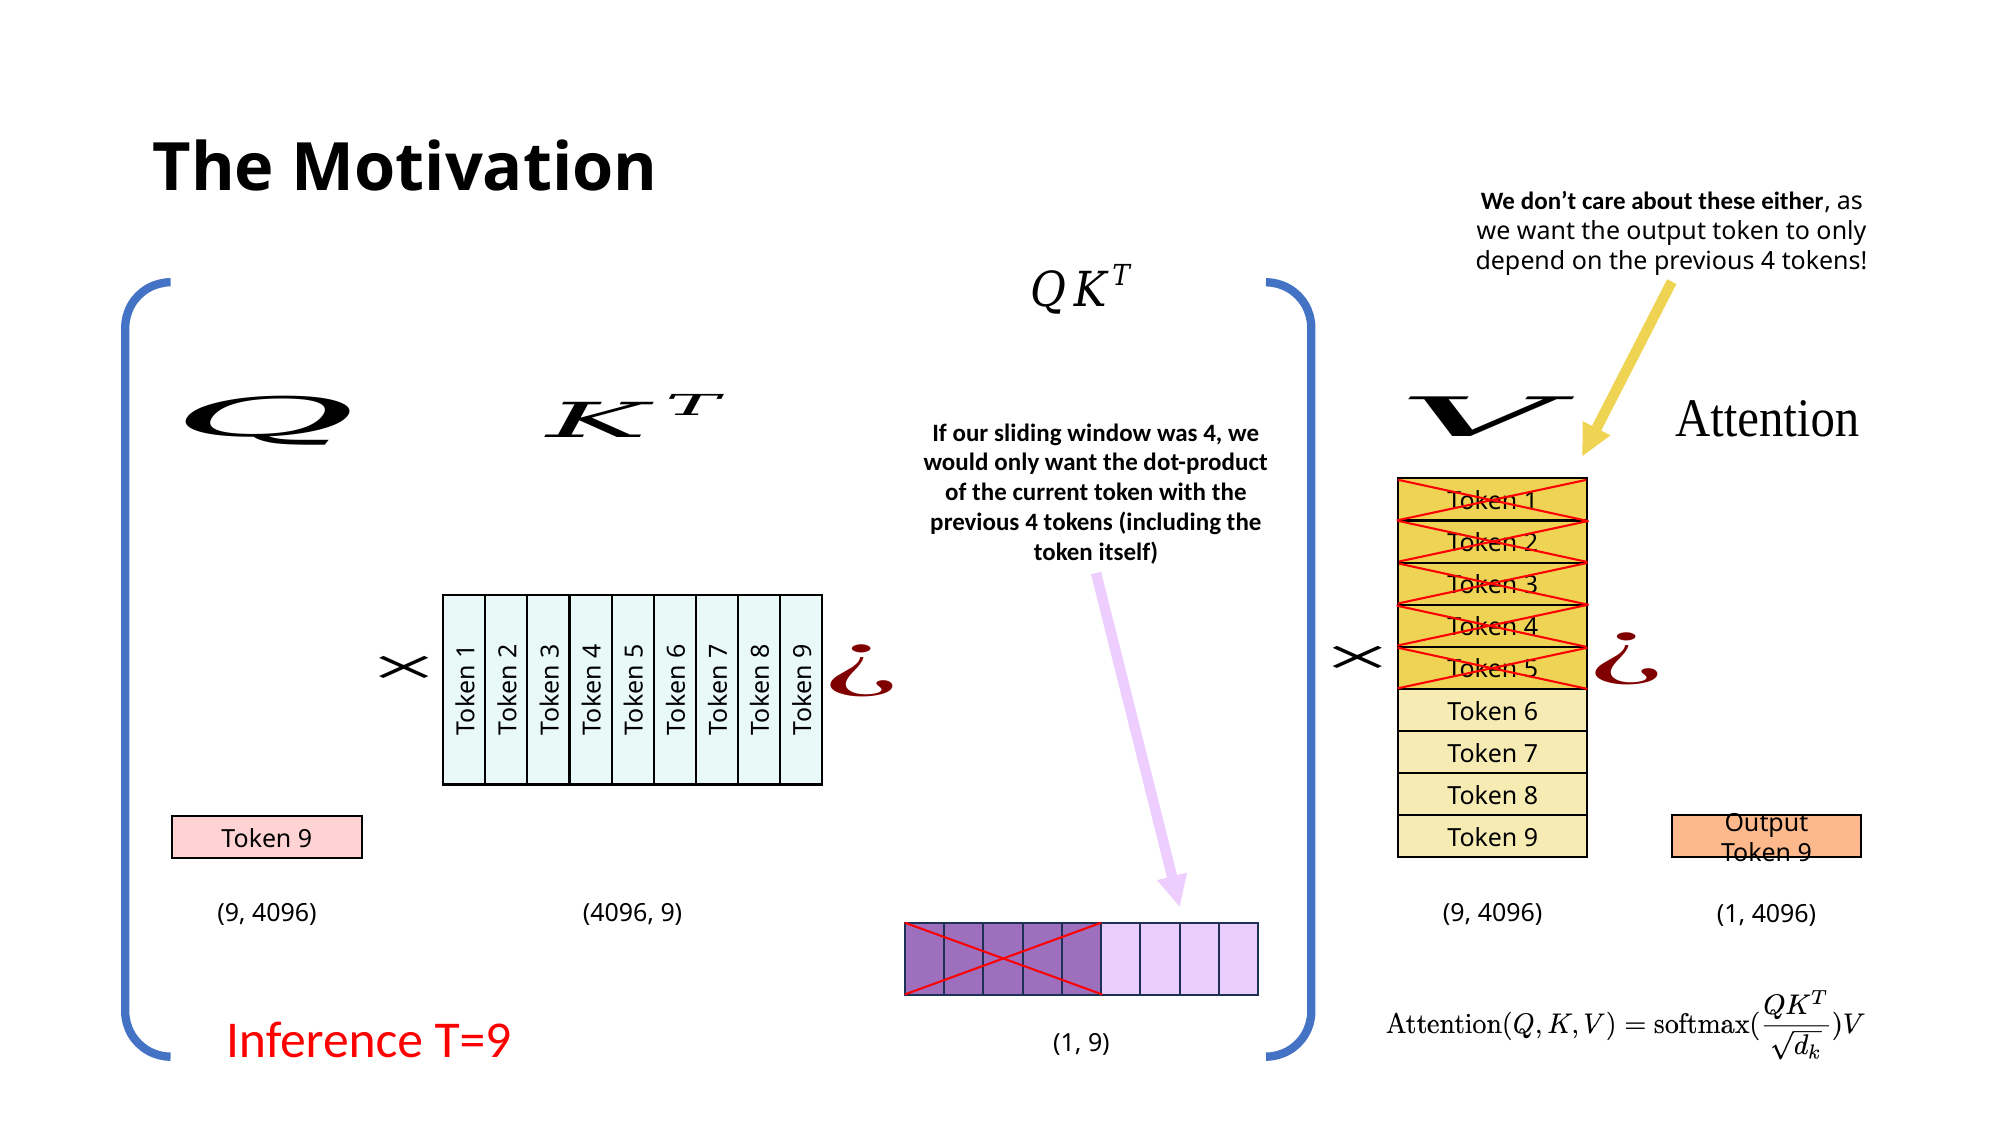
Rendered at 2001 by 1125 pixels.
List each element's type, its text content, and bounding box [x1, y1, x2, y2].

text_box Token 9 [171, 815, 363, 859]
text_box (1, 9) [986, 1019, 1177, 1065]
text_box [904, 922, 1103, 995]
picture [1384, 974, 1875, 1066]
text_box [1396, 479, 1587, 521]
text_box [1397, 562, 1588, 604]
text_box (9, 4096) [172, 889, 362, 935]
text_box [1399, 520, 1589, 562]
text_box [1397, 689, 1588, 858]
text_box Output Token 9 [1671, 814, 1862, 858]
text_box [1582, 282, 1672, 456]
text_box (1, 4096) [1671, 890, 1862, 936]
title The Motivation [137, 59, 1863, 278]
text_box We don’t care about these either, as we want the output token to only depend on the previous 4 tokens! [1458, 177, 1886, 282]
text_box (9, 4096) [1397, 889, 1588, 935]
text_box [904, 922, 1259, 996]
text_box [1397, 647, 1588, 689]
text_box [1397, 604, 1588, 646]
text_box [537, 500, 728, 880]
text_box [1096, 574, 1180, 907]
text_box (4096, 9) [537, 889, 728, 935]
text_box If our sliding window was 4, we would only want the dot-product of the current token with the previous 4 tokens (including the token itself) [904, 408, 1288, 573]
text_box [124, 281, 1312, 1058]
text_box Inference T=9 [199, 982, 538, 1100]
